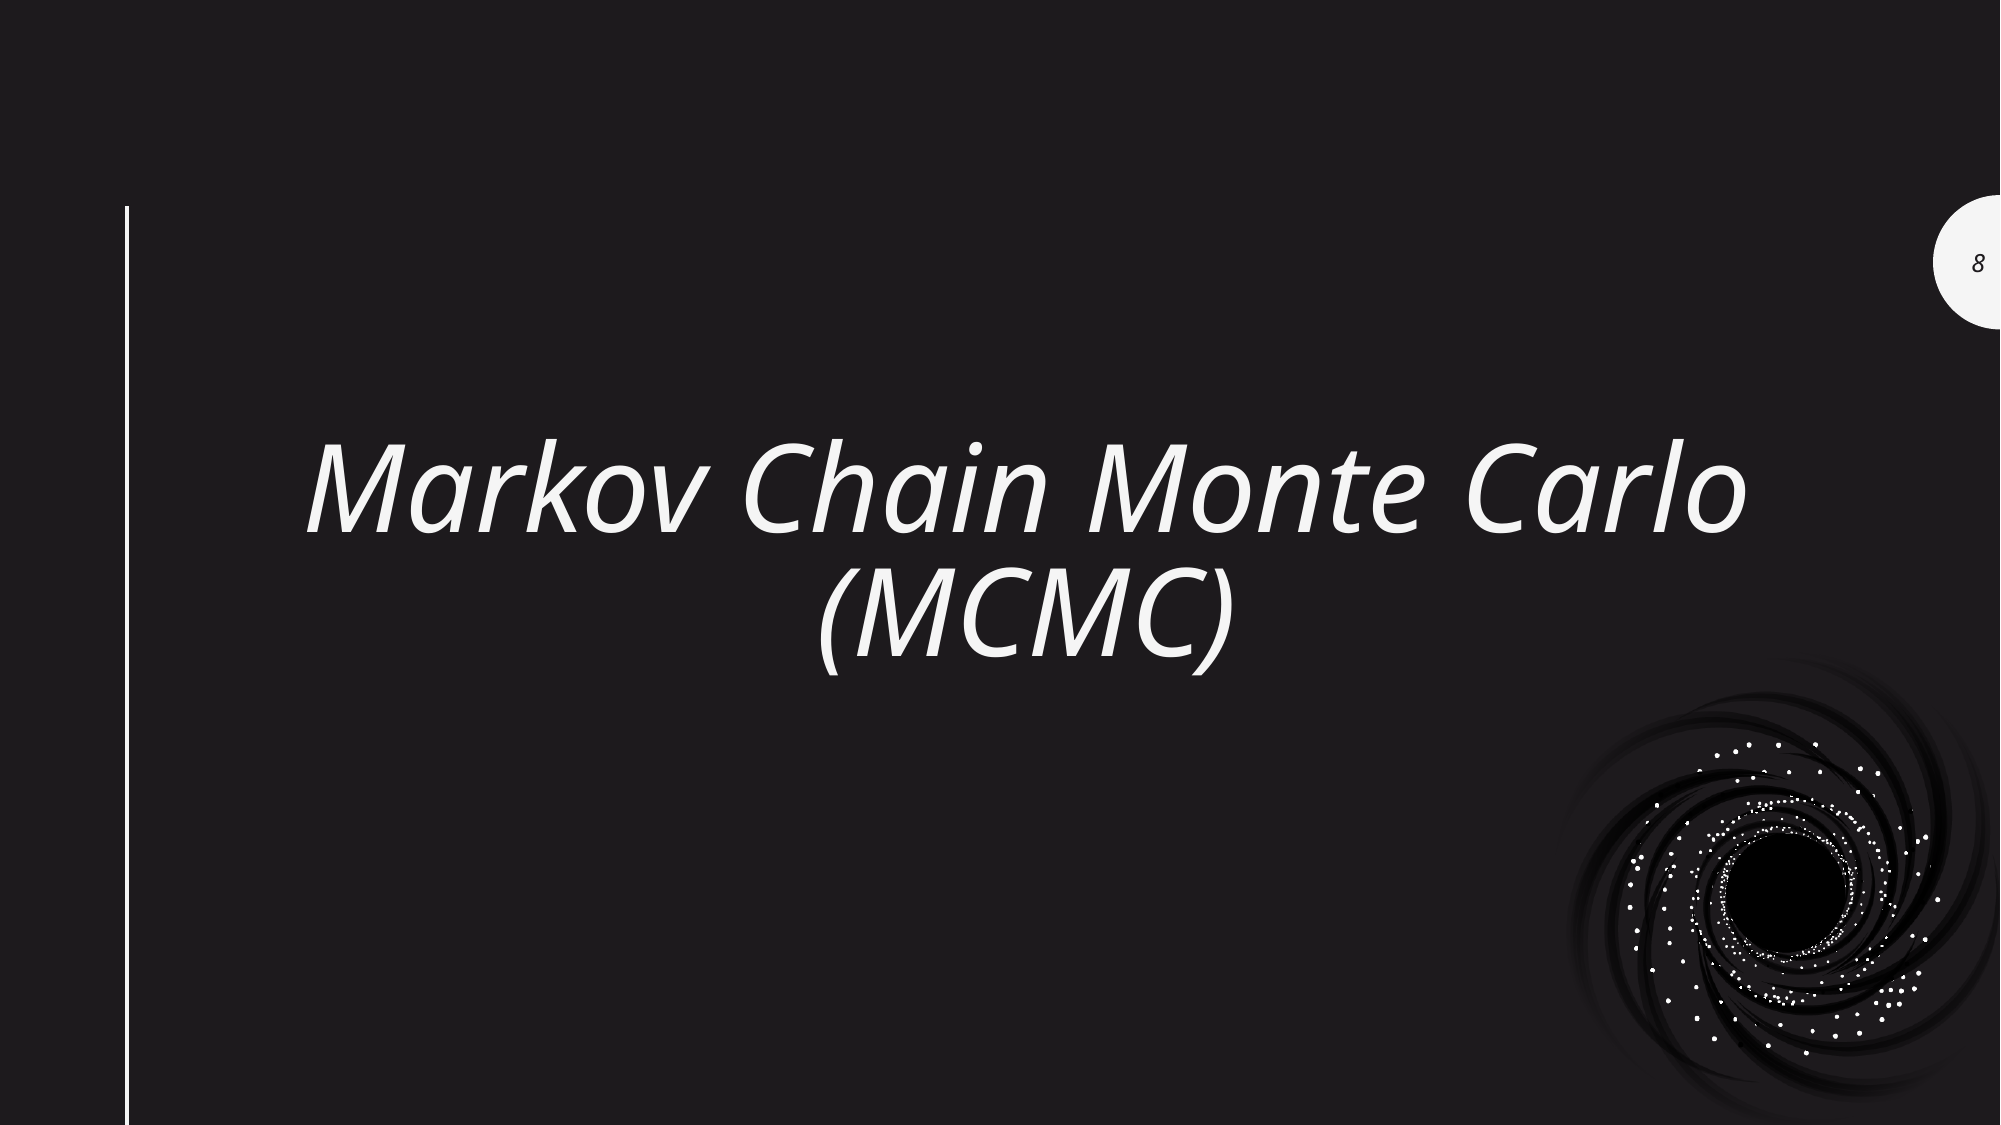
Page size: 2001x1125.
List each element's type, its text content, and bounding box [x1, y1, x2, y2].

slide_number 8 [1933, 234, 2000, 295]
picture [1555, 652, 2000, 1125]
title Markov Chain Monte Carlo (MCMC) [90, 424, 1965, 690]
